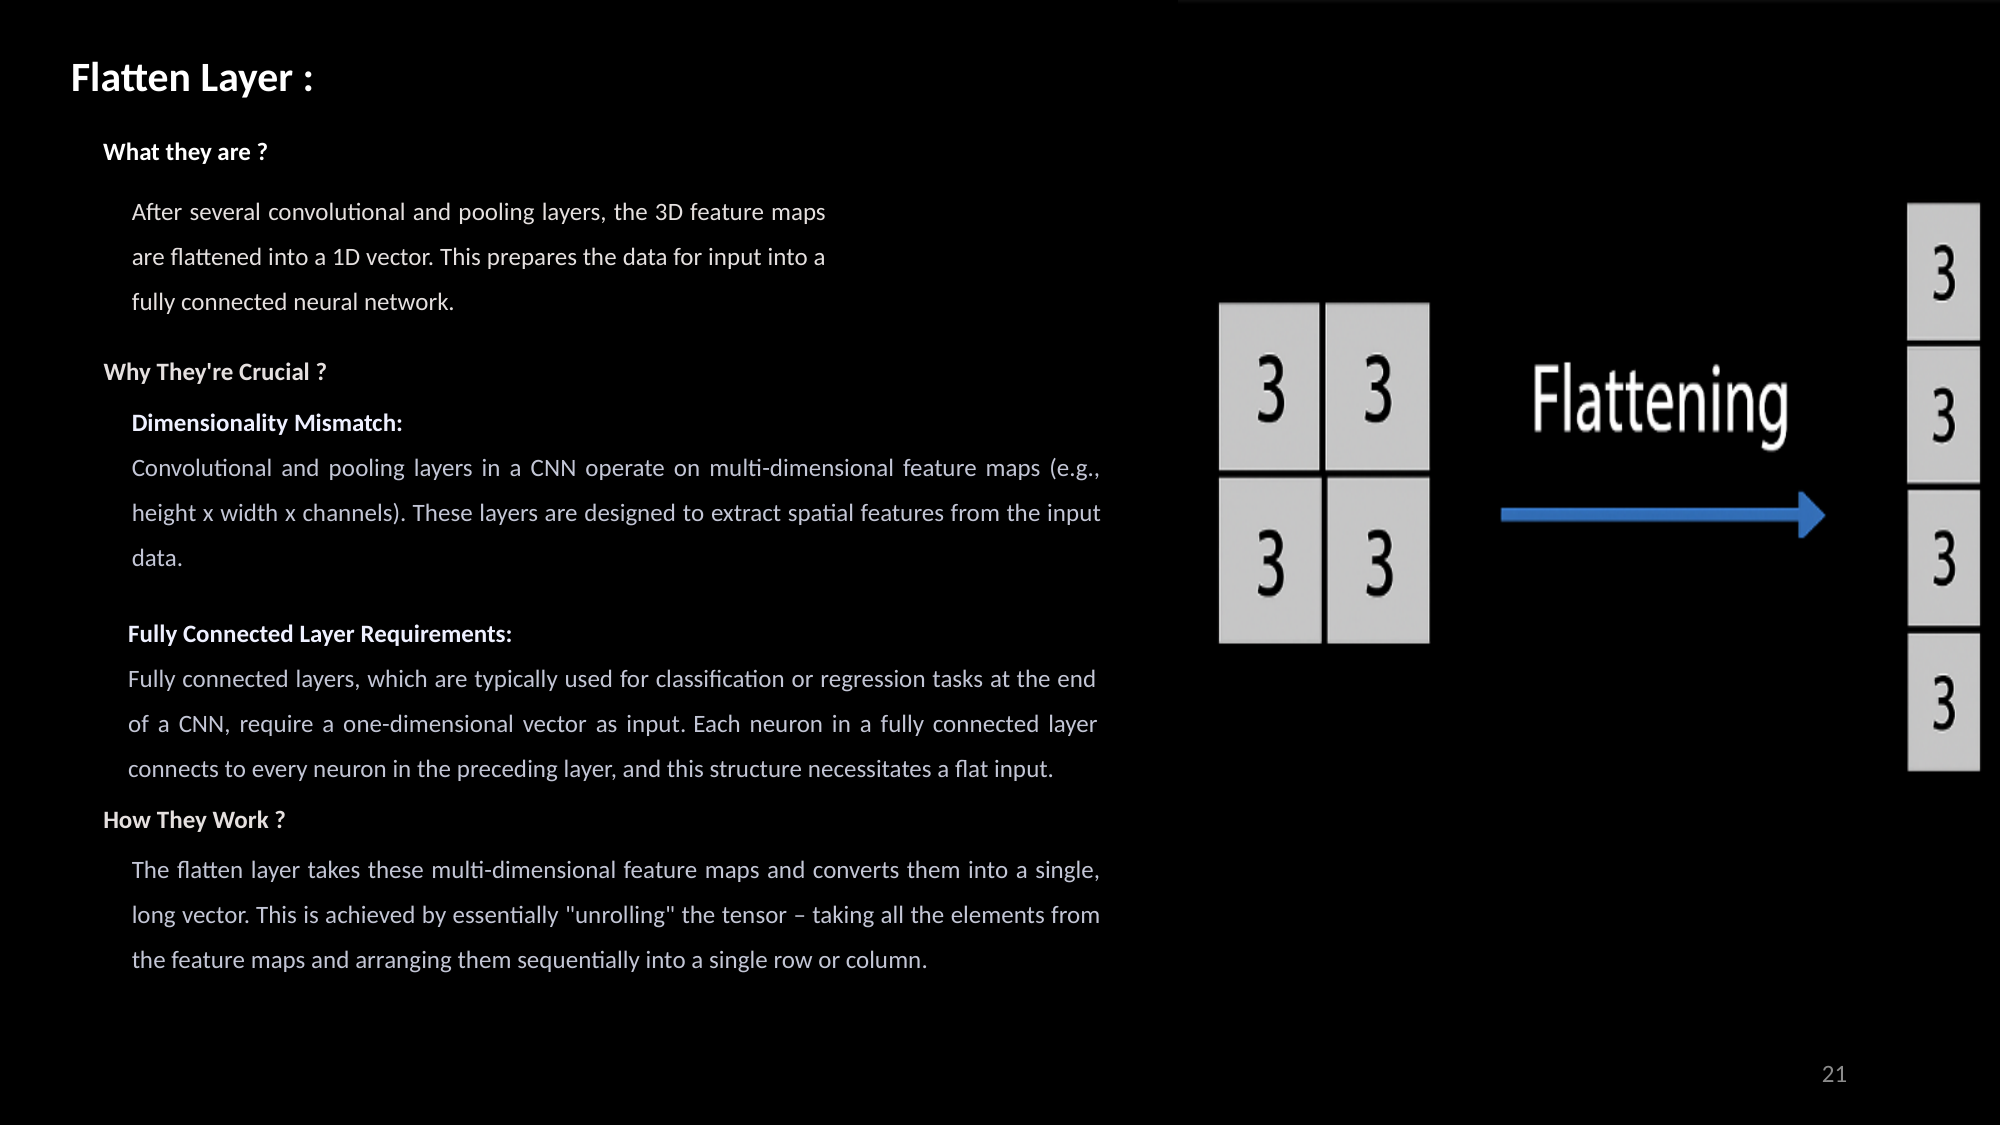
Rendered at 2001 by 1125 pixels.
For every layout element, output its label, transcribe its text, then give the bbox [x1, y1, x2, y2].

text_box Why They're Crucial ? [88, 333, 349, 393]
text_box After several convolutional and pooling layers, the 3D feature maps are flattened into a 1D vector. This prepares the data for input into a fully connected neural network. [117, 173, 843, 368]
picture [1177, 0, 2000, 994]
text_box How They Work ? [88, 781, 302, 842]
text_box What they are ? [88, 128, 284, 173]
text_box Flatten Layer : [56, 42, 389, 107]
text_box Fully Connected Layer Requirements: Fully connected layers, which are typically used for classification or regression tasks at the end of a CNN, require a one-dimensional vector as input. Each neuron in a fully connected layer connects to every neuron in the preceding layer, and this structure necessitates a flat input. [113, 595, 1114, 790]
text_box The flatten layer takes these multi-dimensional feature maps and converts them into a single, long vector. This is achieved by essentially "unrolling" the tensor – taking all the elements from the feature maps and arranging them sequentially into a single row or column. [117, 830, 1118, 981]
slide_number 21 [1412, 1042, 1863, 1103]
text_box Dimensionality Mismatch: Convolutional and pooling layers in a CNN operate on multi-dimensional feature maps (e.g., height x width x channels). These layers are designed to extract spatial features from the input data. [117, 384, 1118, 579]
